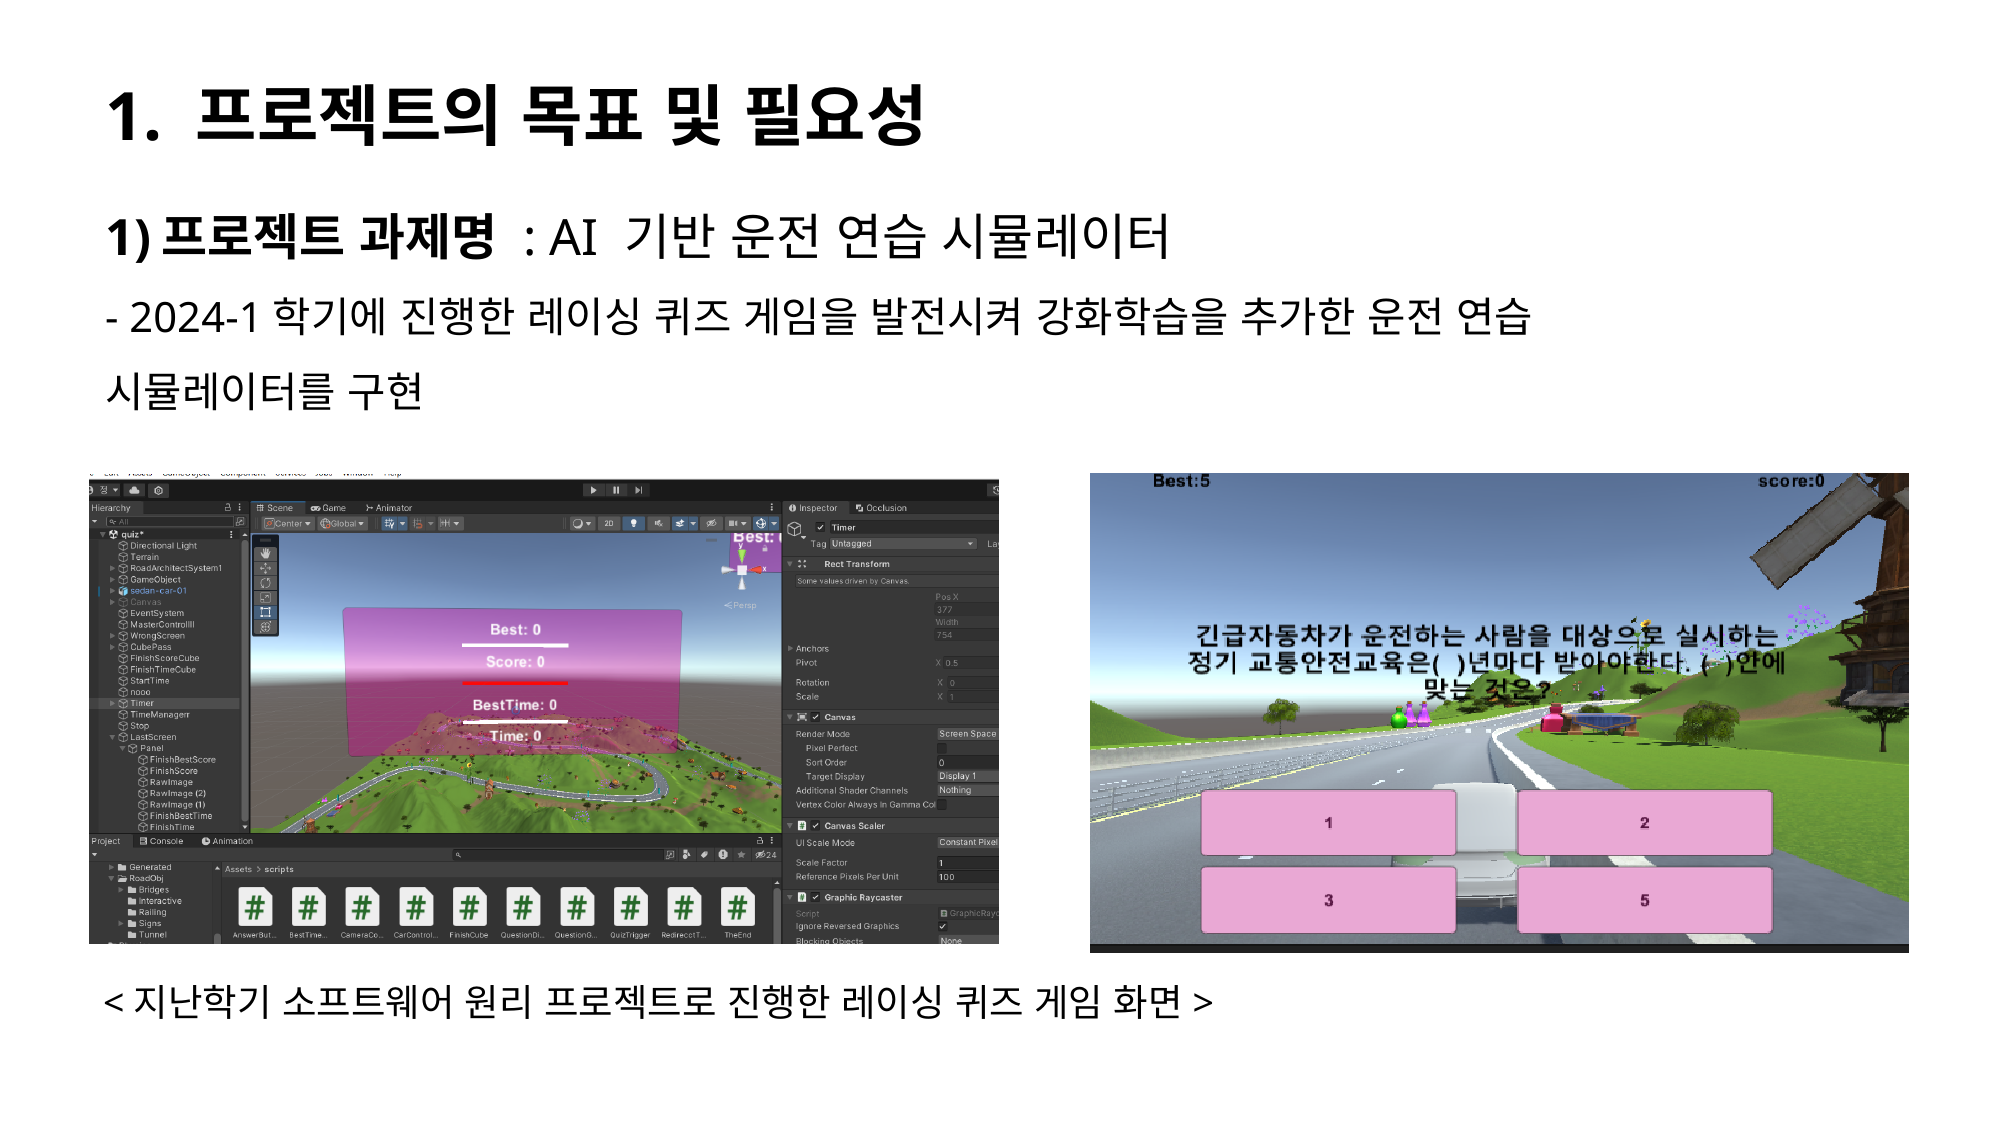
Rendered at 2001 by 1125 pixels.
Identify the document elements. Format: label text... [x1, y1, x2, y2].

text_box 1. 프로젝트의 목표 및 필요성 [90, 66, 1709, 162]
picture [1090, 473, 1909, 953]
text_box <지난학기 소프트웨어 원리 프로젝트로 진행한 레이싱 퀴즈 게임 화면> [88, 971, 1918, 1032]
picture [89, 474, 999, 944]
text_box 프로젝트 과제명 : AI 기반 운전 연습 시뮬레이터 - 2024-1학기에 진행한 레이싱 퀴즈 게임을 발전시켜 강화학습을 추가한 운전 연습 시뮬레이터를 구현 [90, 167, 1910, 498]
